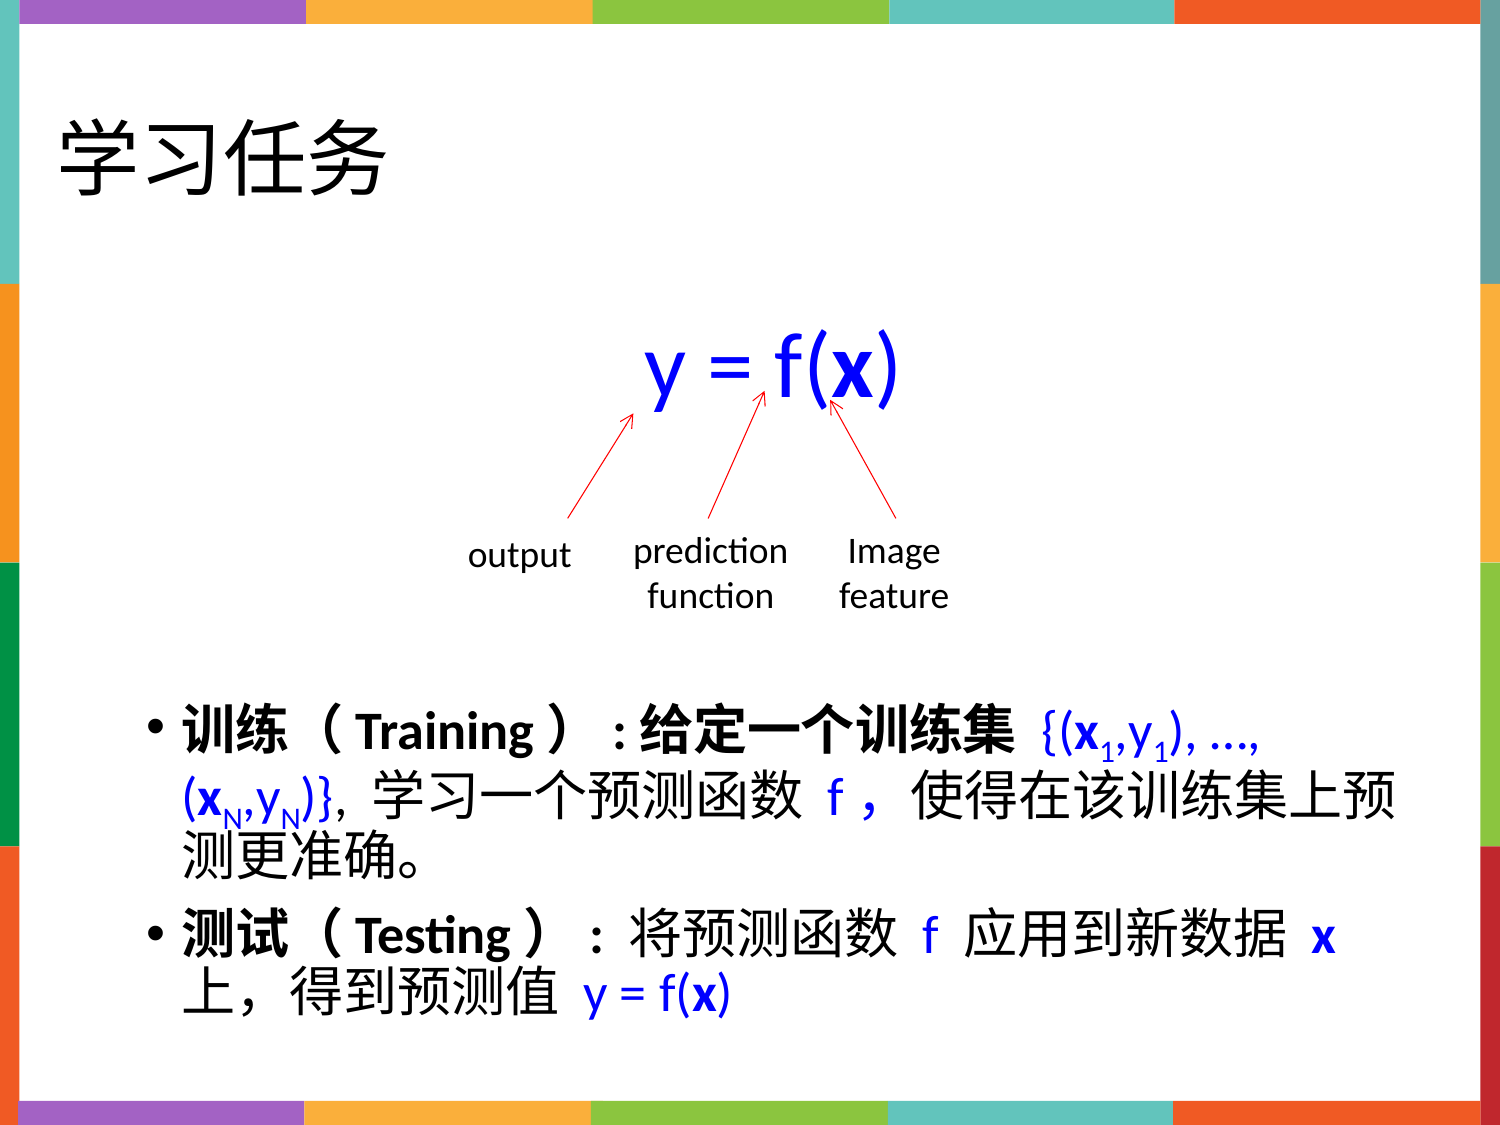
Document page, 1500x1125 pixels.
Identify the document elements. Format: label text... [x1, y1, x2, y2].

text_box output [453, 522, 591, 583]
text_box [830, 399, 896, 519]
text_box prediction function [591, 518, 799, 624]
text_box Image feature [799, 518, 990, 624]
text_box y = f(x) 训练（Training）:给定一个训练集 {(x1,y1), …, (xN,yN)}, 学习一个预测函数 f，使得在该训练集上预测更准确。 测试（Testing）: 将预测函数 f 应用到新数据 x 上，得到预测值 y = f(x) [135, 312, 1412, 1033]
title 学习任务 [41, 53, 1336, 272]
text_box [567, 413, 634, 519]
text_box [708, 390, 765, 519]
